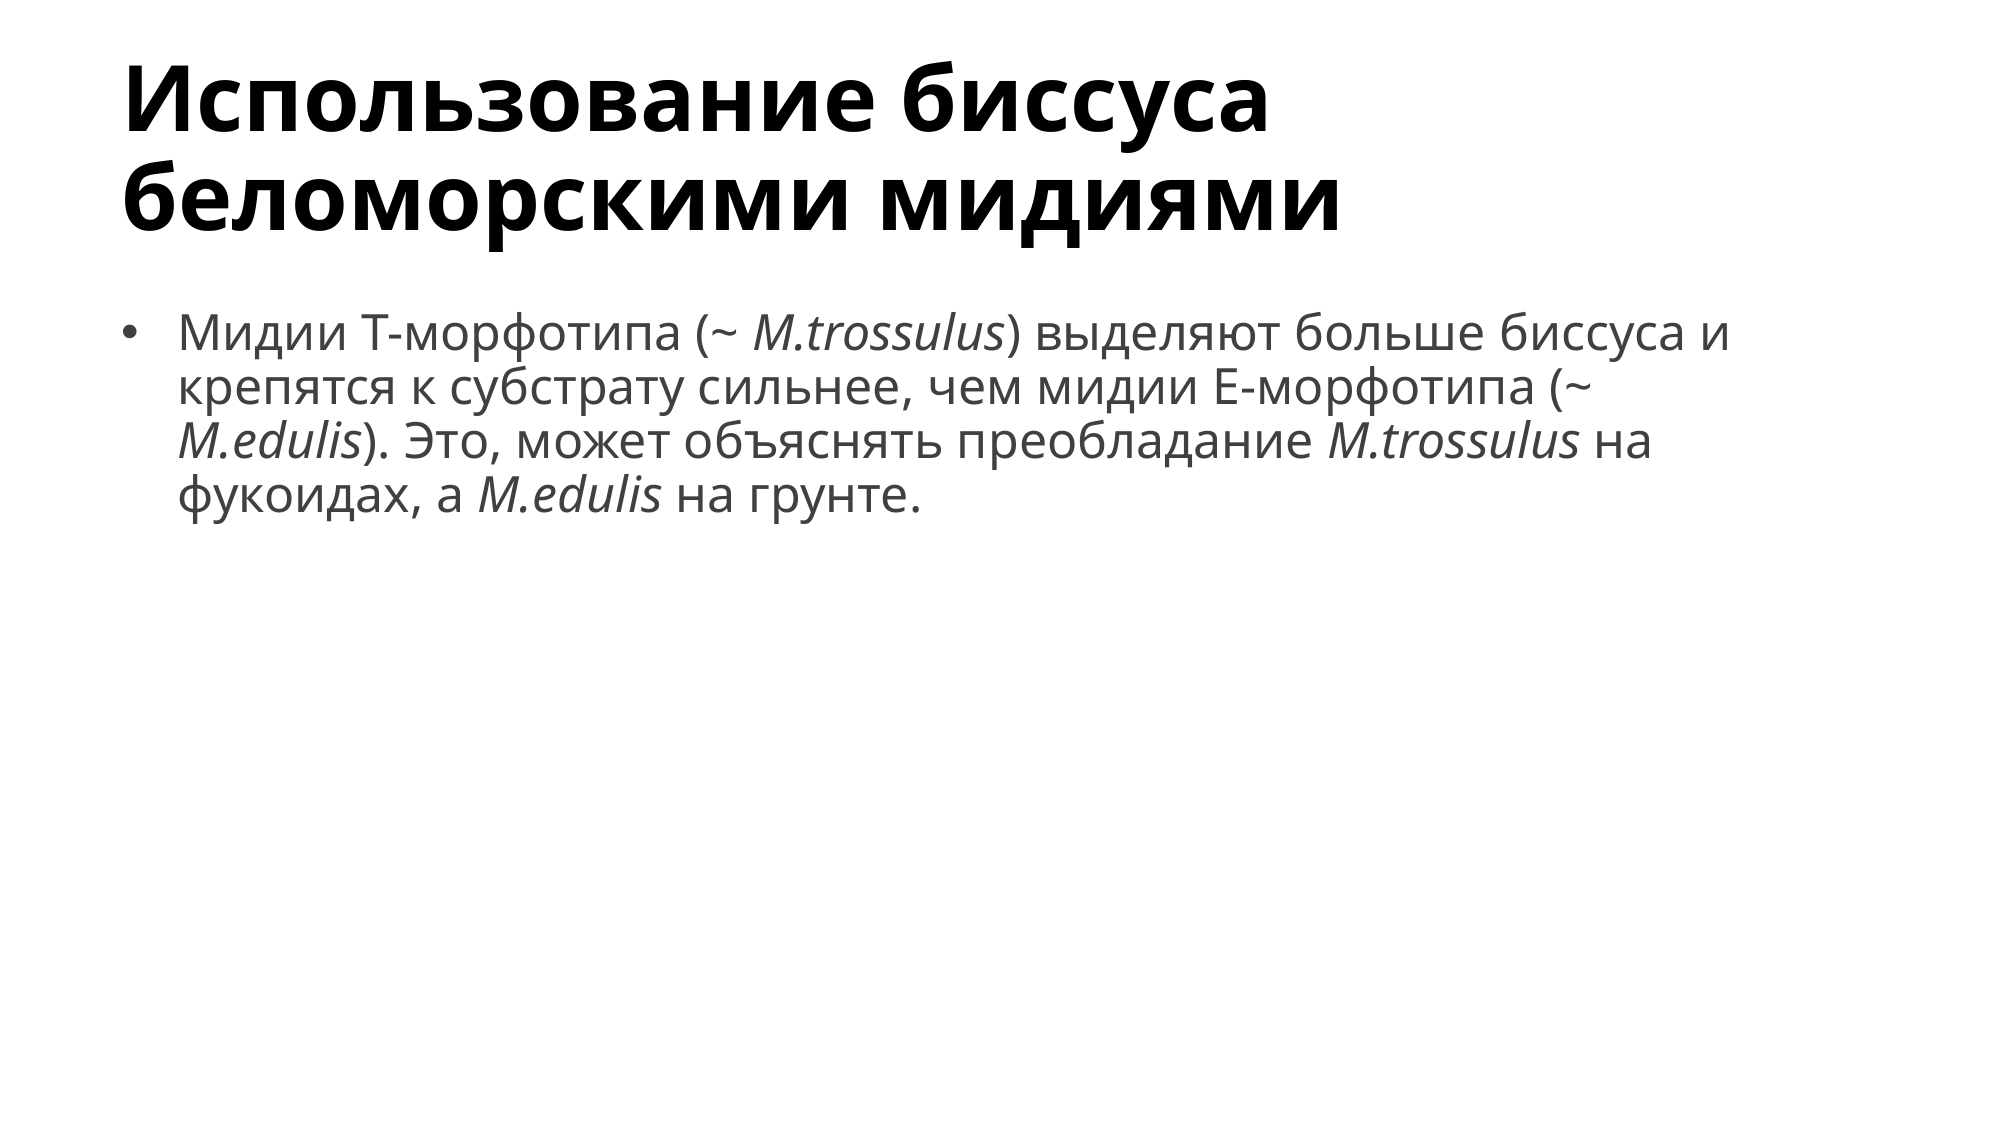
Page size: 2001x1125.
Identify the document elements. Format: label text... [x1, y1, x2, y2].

list Мидии T-морфотипа (~ M.trossulus) выделяют больше биссуса и крепятся к субстрату сильнее, чем мидии E-морфотипа (~ M.edulis). Это, может объяснять преобладание M.trossulus на фукоидах, а M.edulis на грунте. [106, 299, 1832, 1014]
title Использование биссуса беломорскими мидиями [106, 42, 1832, 260]
